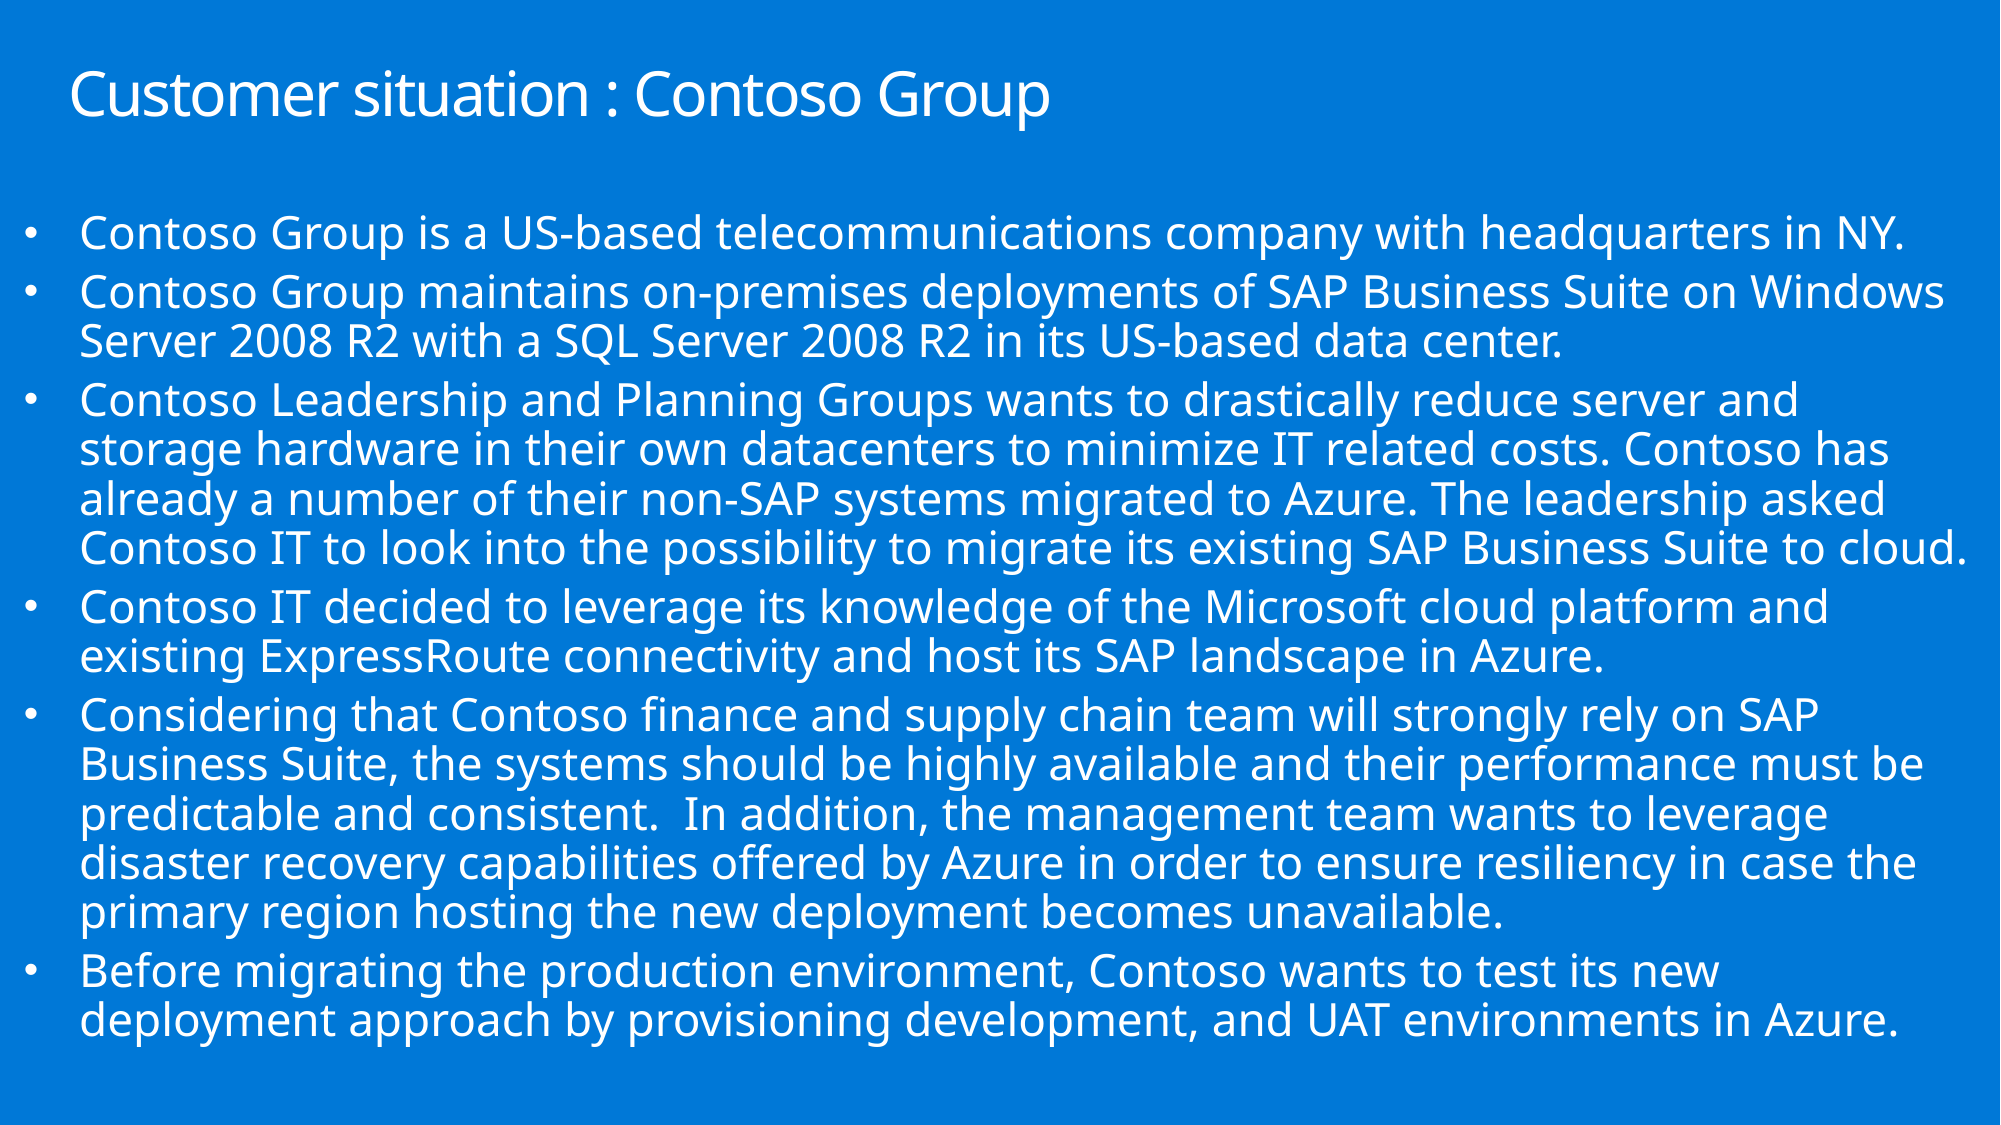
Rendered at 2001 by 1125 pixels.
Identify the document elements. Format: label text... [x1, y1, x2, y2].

list Contoso Group is a US-based telecommunications company with headquarters in NY. Contoso Group maintains on-premises deployments of SAP Business Suite on Windows Server 2008 R2 with a SQL Server 2008 R2 in its US-based data center. Contoso Leadership and Planning Groups wants to drastically reduce server and storage hardware in their own datacenters to minimize IT related costs. Contoso has already a number of their non-SAP systems migrated to Azure. The leadership asked Contoso IT to look into the possibility to migrate its existing SAP Business Suite to cloud. Contoso IT decided to leverage its knowledge of the Microsoft cloud platform and existing ExpressRoute connectivity and host its SAP landscape in Azure. Considering that Contoso finance and supply chain team will strongly rely on SAP Business Suite, the systems should be highly available and their performance must be predictable and consistent. In addition, the management team wants to leverage disaster recovery capabilities offered by Azure in order to ensure resiliency in case the primary region hosting the new deployment becomes unavailable. Before migrating the production environment, Contoso wants to test its new deployment approach by provisioning development, and UAT environments in Azure. [0, 195, 2000, 1100]
title Customer situation : Contoso Group [44, 47, 1957, 195]
